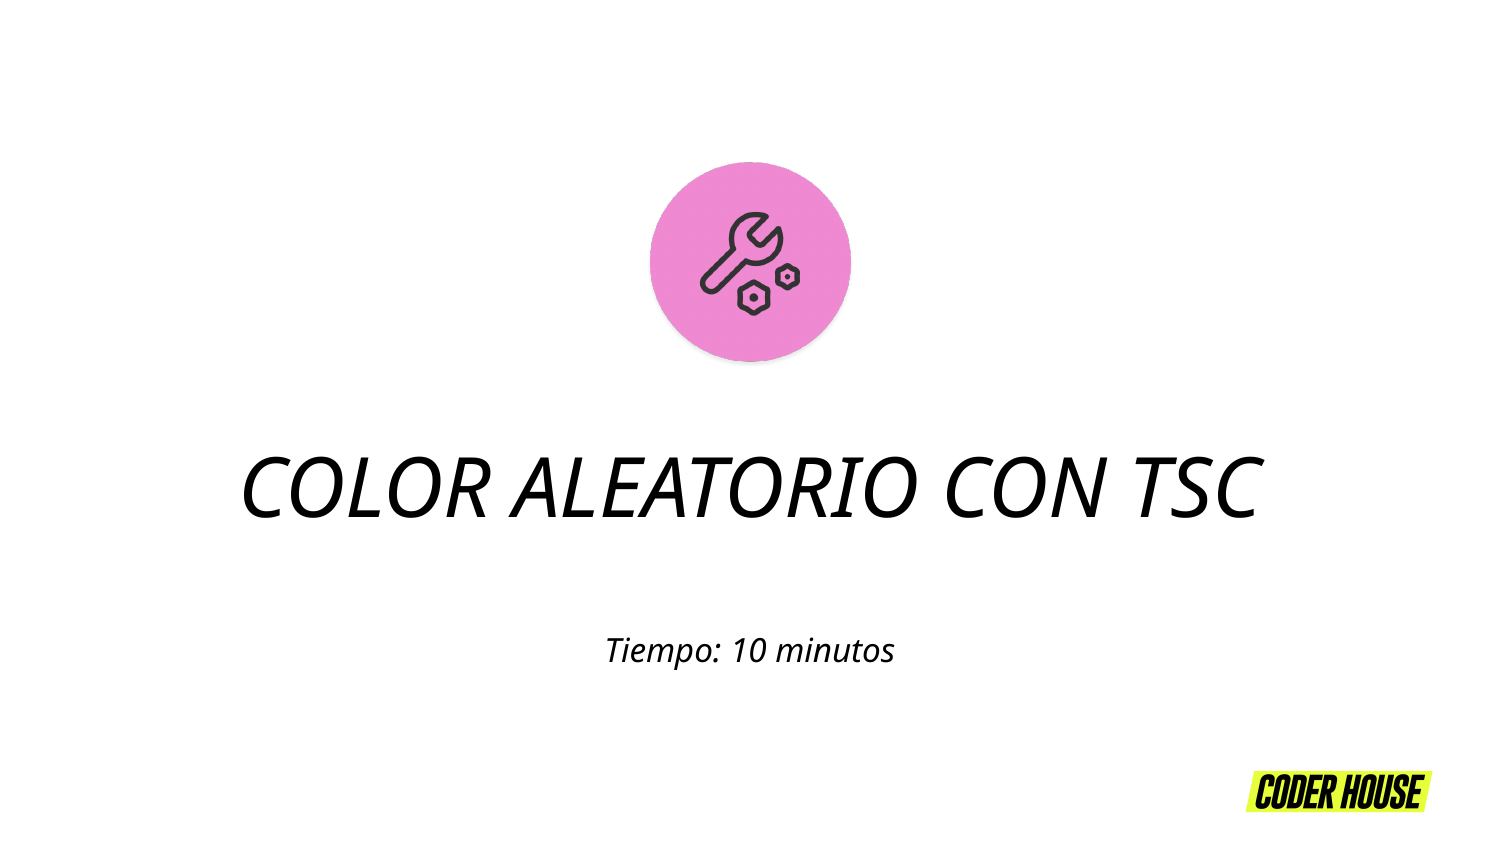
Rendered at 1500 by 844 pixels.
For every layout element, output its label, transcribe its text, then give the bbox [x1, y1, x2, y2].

picture [636, 148, 864, 375]
text_box COLOR ALEATORIO CON TSC Tiempo: 10 minutos [132, 419, 1368, 749]
picture [1241, 764, 1437, 819]
